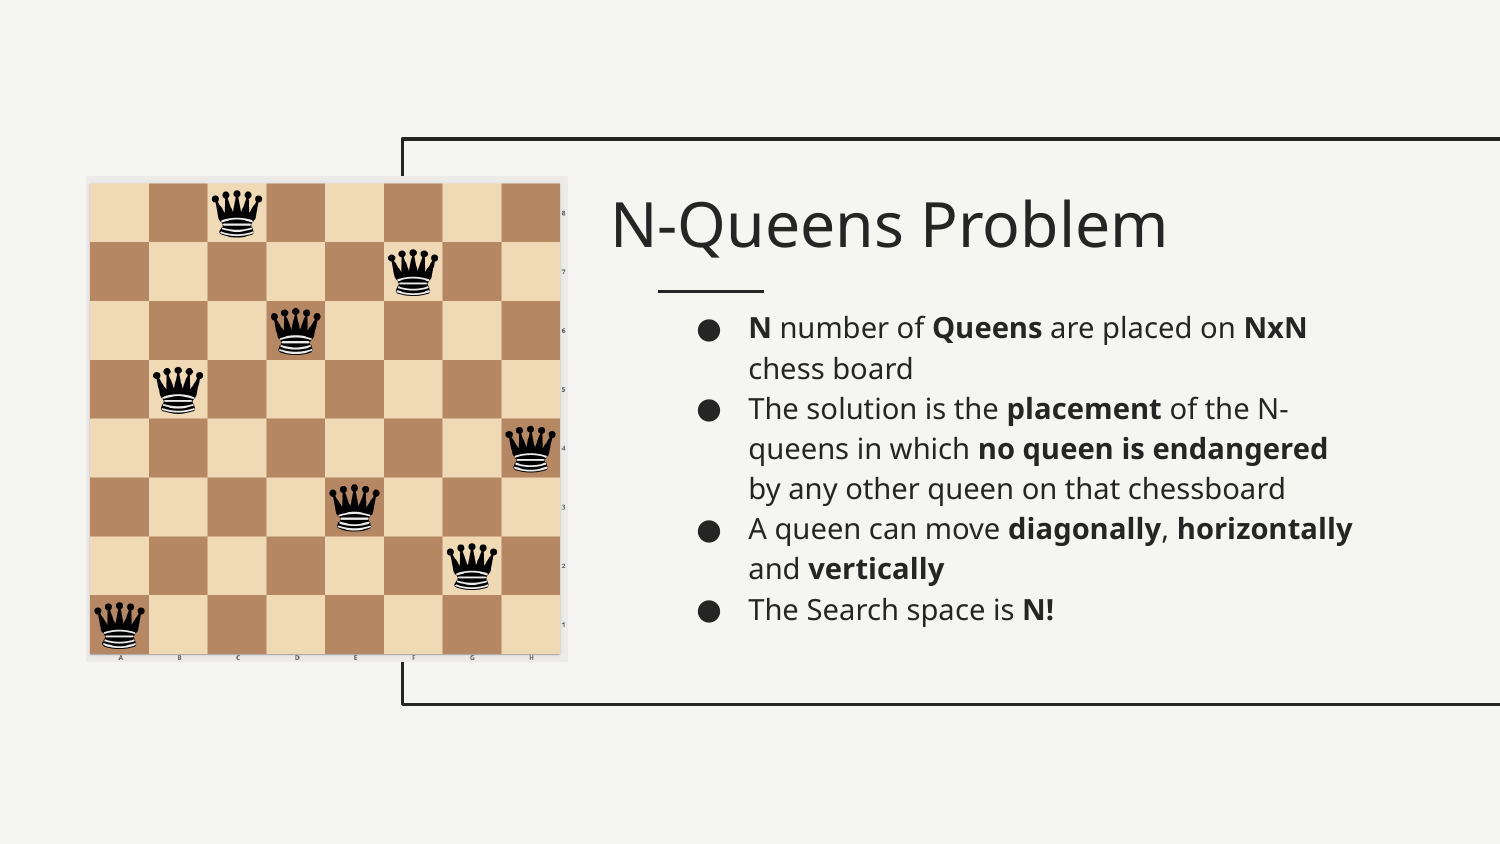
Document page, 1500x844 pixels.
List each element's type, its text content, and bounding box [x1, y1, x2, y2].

subtitle N number of Queens are placed on NxN chess board The solution is the placement of the N-queens in which no queen is endangered by any other queen on that chessboard A queen can move diagonally, horizontally and vertically The Search space is N! [658, 289, 1374, 637]
picture [85, 176, 569, 663]
title N-Queens Problem [595, 158, 1374, 288]
